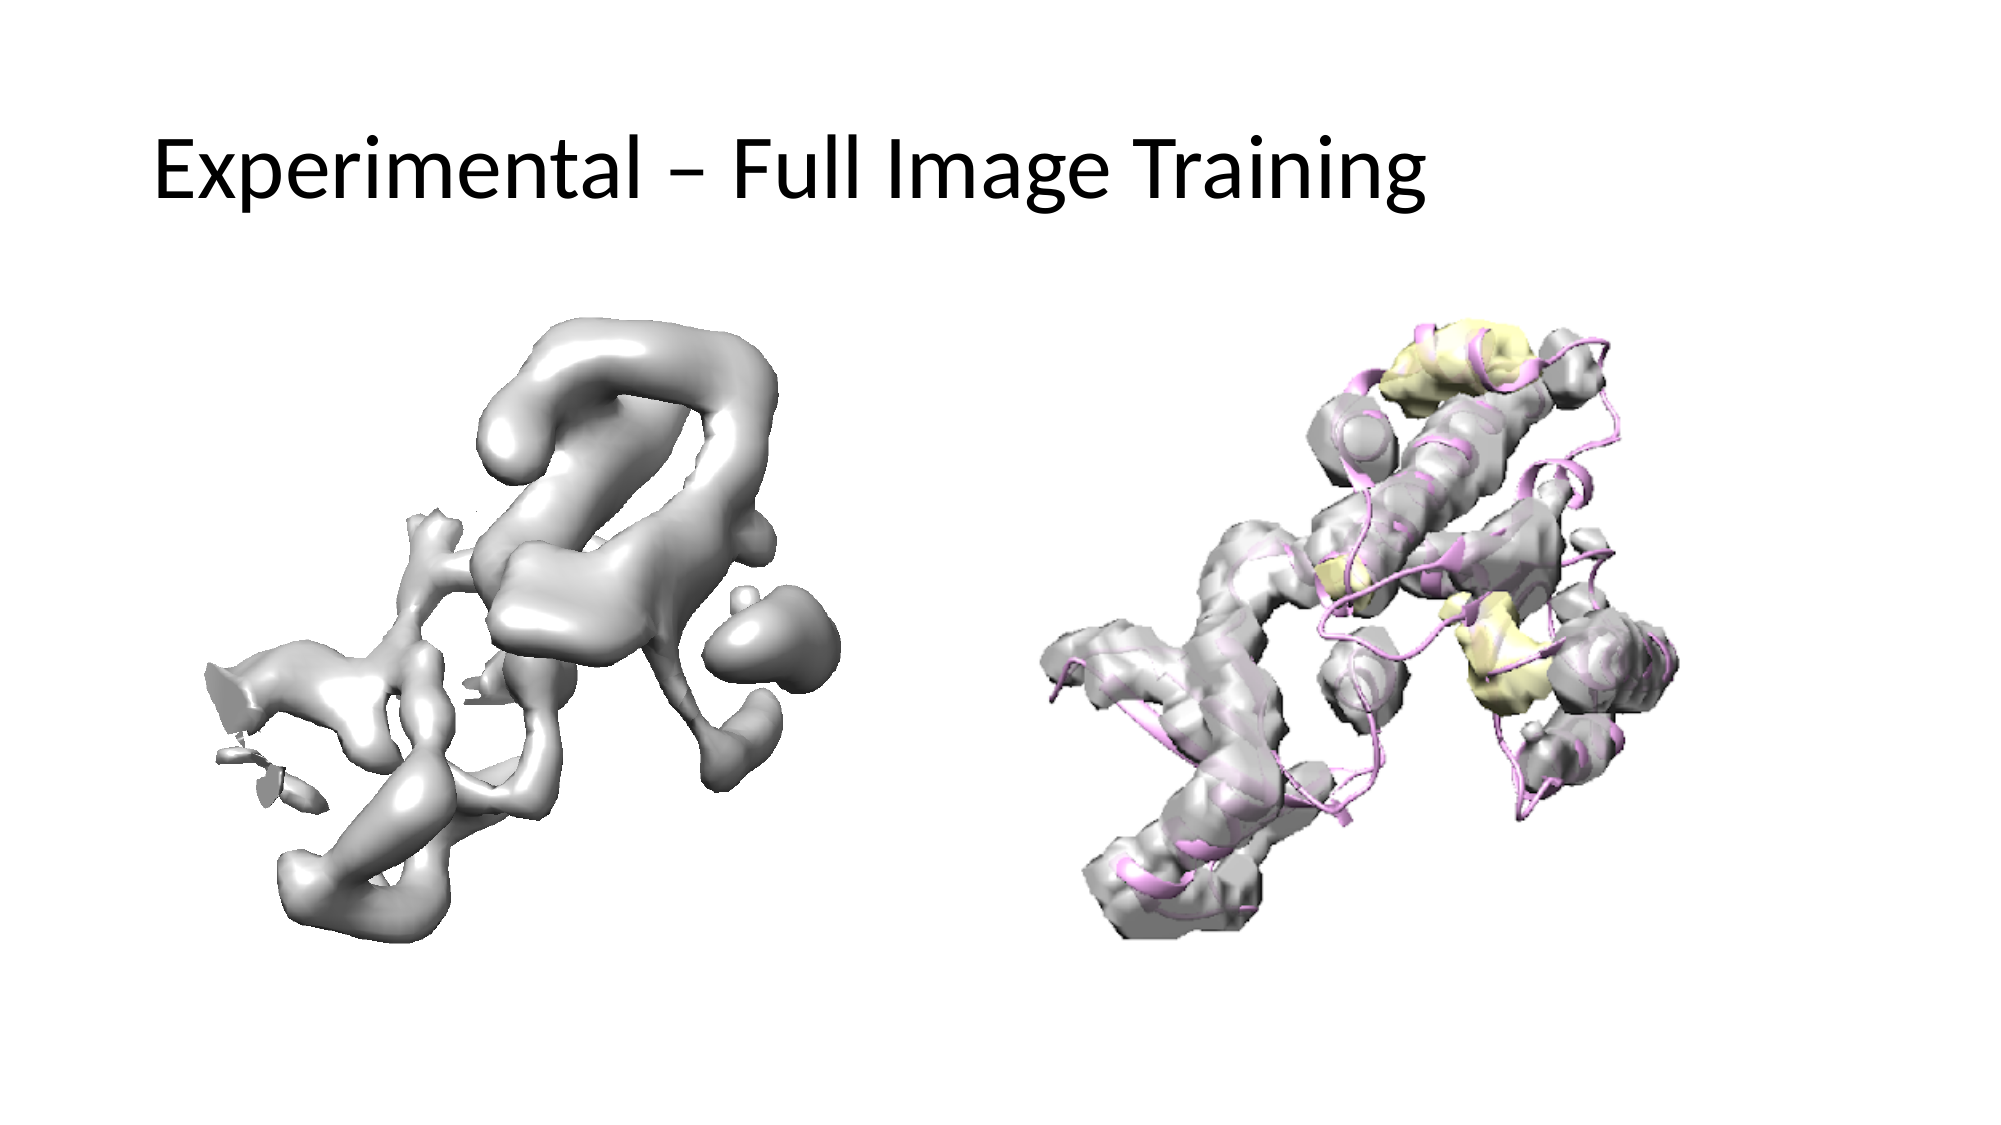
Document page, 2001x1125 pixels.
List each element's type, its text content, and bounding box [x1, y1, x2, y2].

title Experimental – Full Image Training [137, 59, 1863, 278]
picture [999, 277, 1708, 1012]
picture [170, 276, 895, 962]
